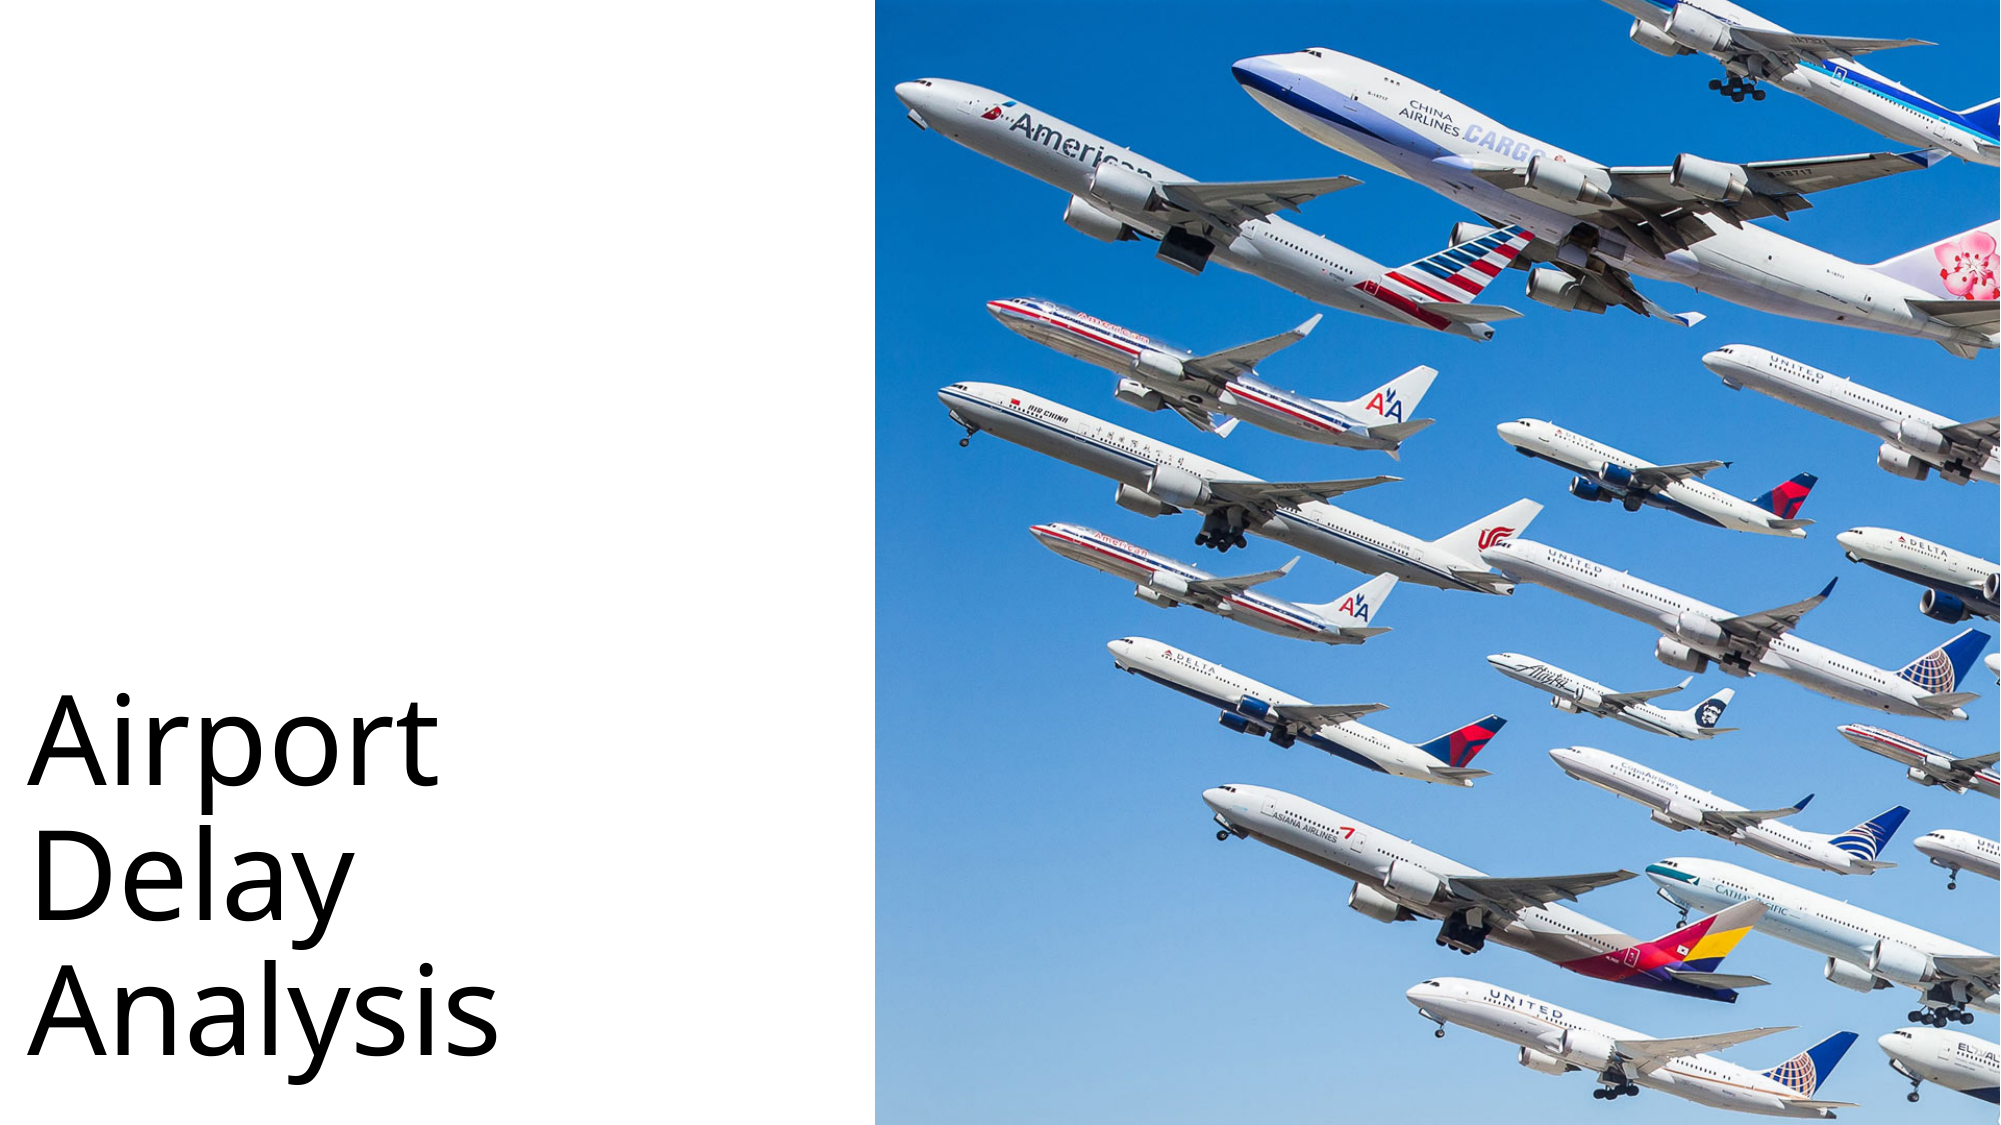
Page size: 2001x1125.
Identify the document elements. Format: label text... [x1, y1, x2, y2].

picture [874, 0, 2000, 1125]
title Airport Delay Analysis [12, 146, 800, 1090]
